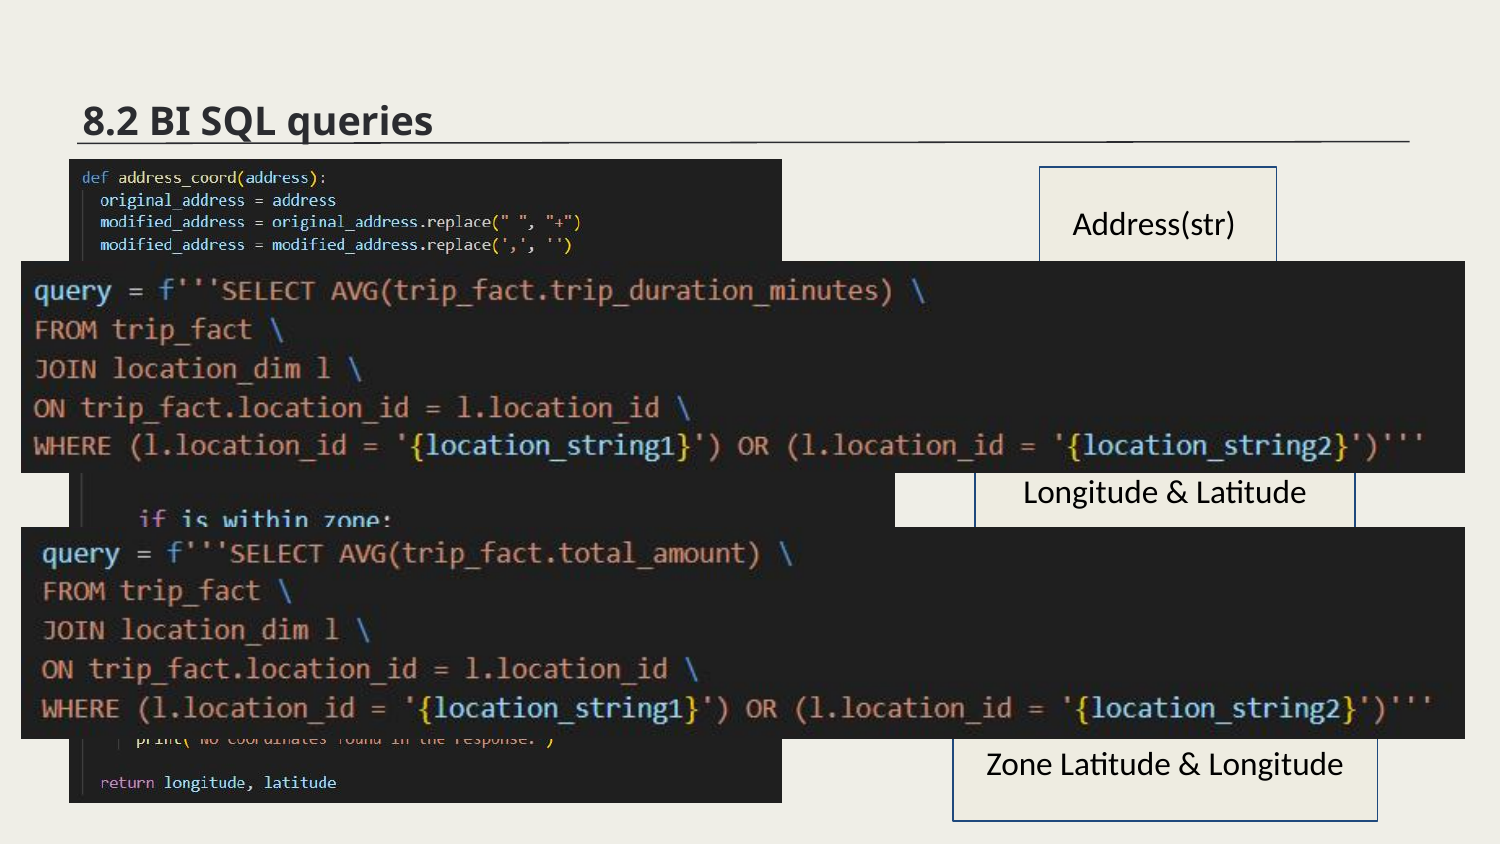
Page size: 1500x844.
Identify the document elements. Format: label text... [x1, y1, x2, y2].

text_box Longitude & Latitude [975, 481, 1356, 525]
picture [21, 159, 1466, 803]
text_box Zone Latitude & Longitude [952, 747, 1378, 822]
text_box Address(str) [1039, 166, 1277, 259]
text_box 8.2 BI SQL queries [82, 77, 1414, 144]
